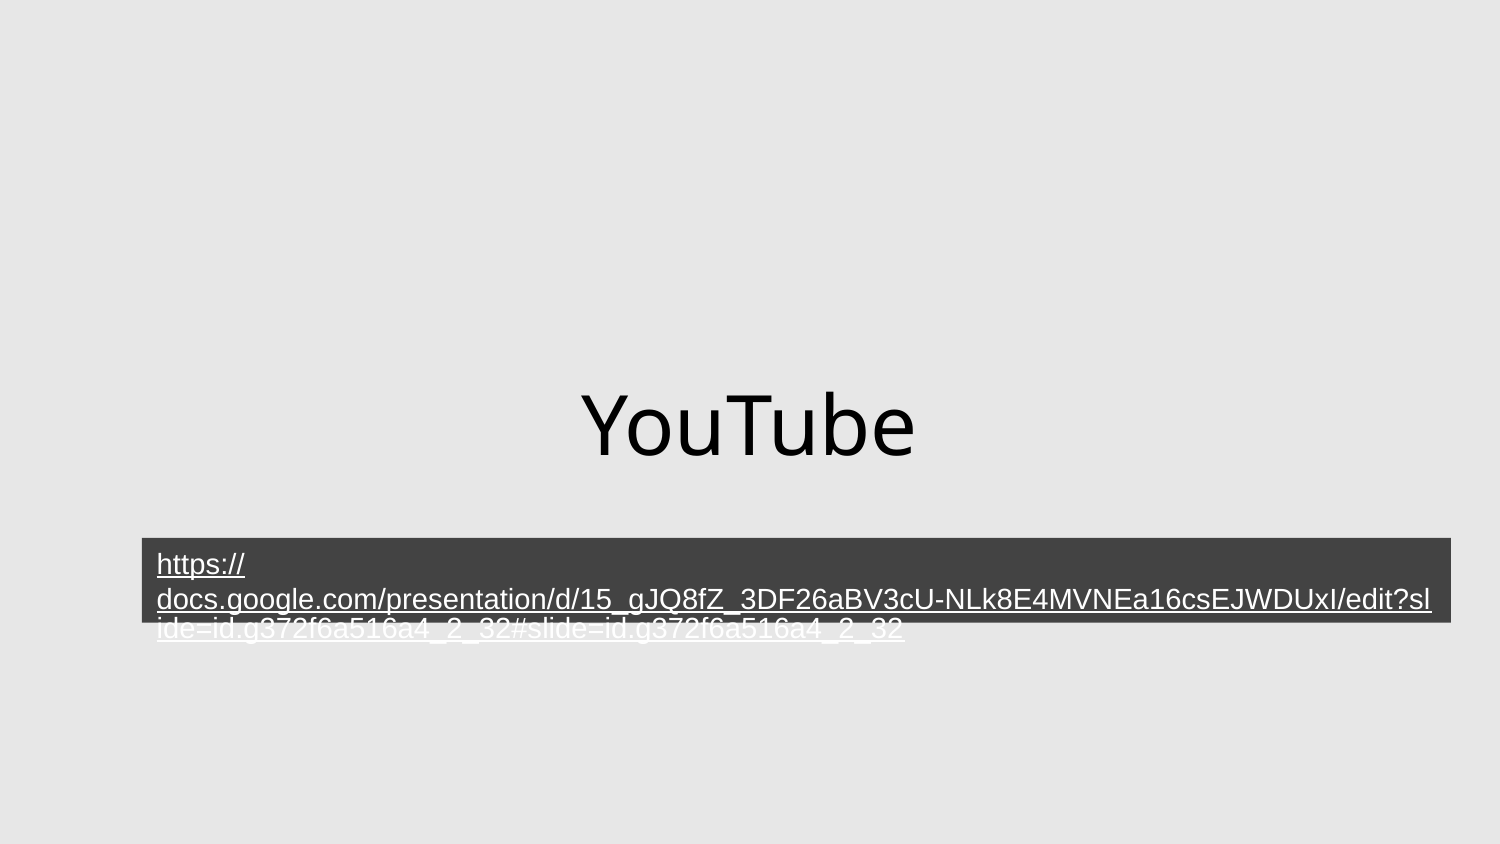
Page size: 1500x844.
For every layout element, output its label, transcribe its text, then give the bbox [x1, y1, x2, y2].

text_box https://docs.google.com/presentation/d/15_gJQ8fZ_3DF26aBV3cU-NLk8E4MVNEa16csEJWDUxI/edit?slide=id.g372f6a516a4_2_32#slide=id.g372f6a516a4_2_32 [141, 537, 1451, 623]
title YouTube [51, 352, 1449, 491]
